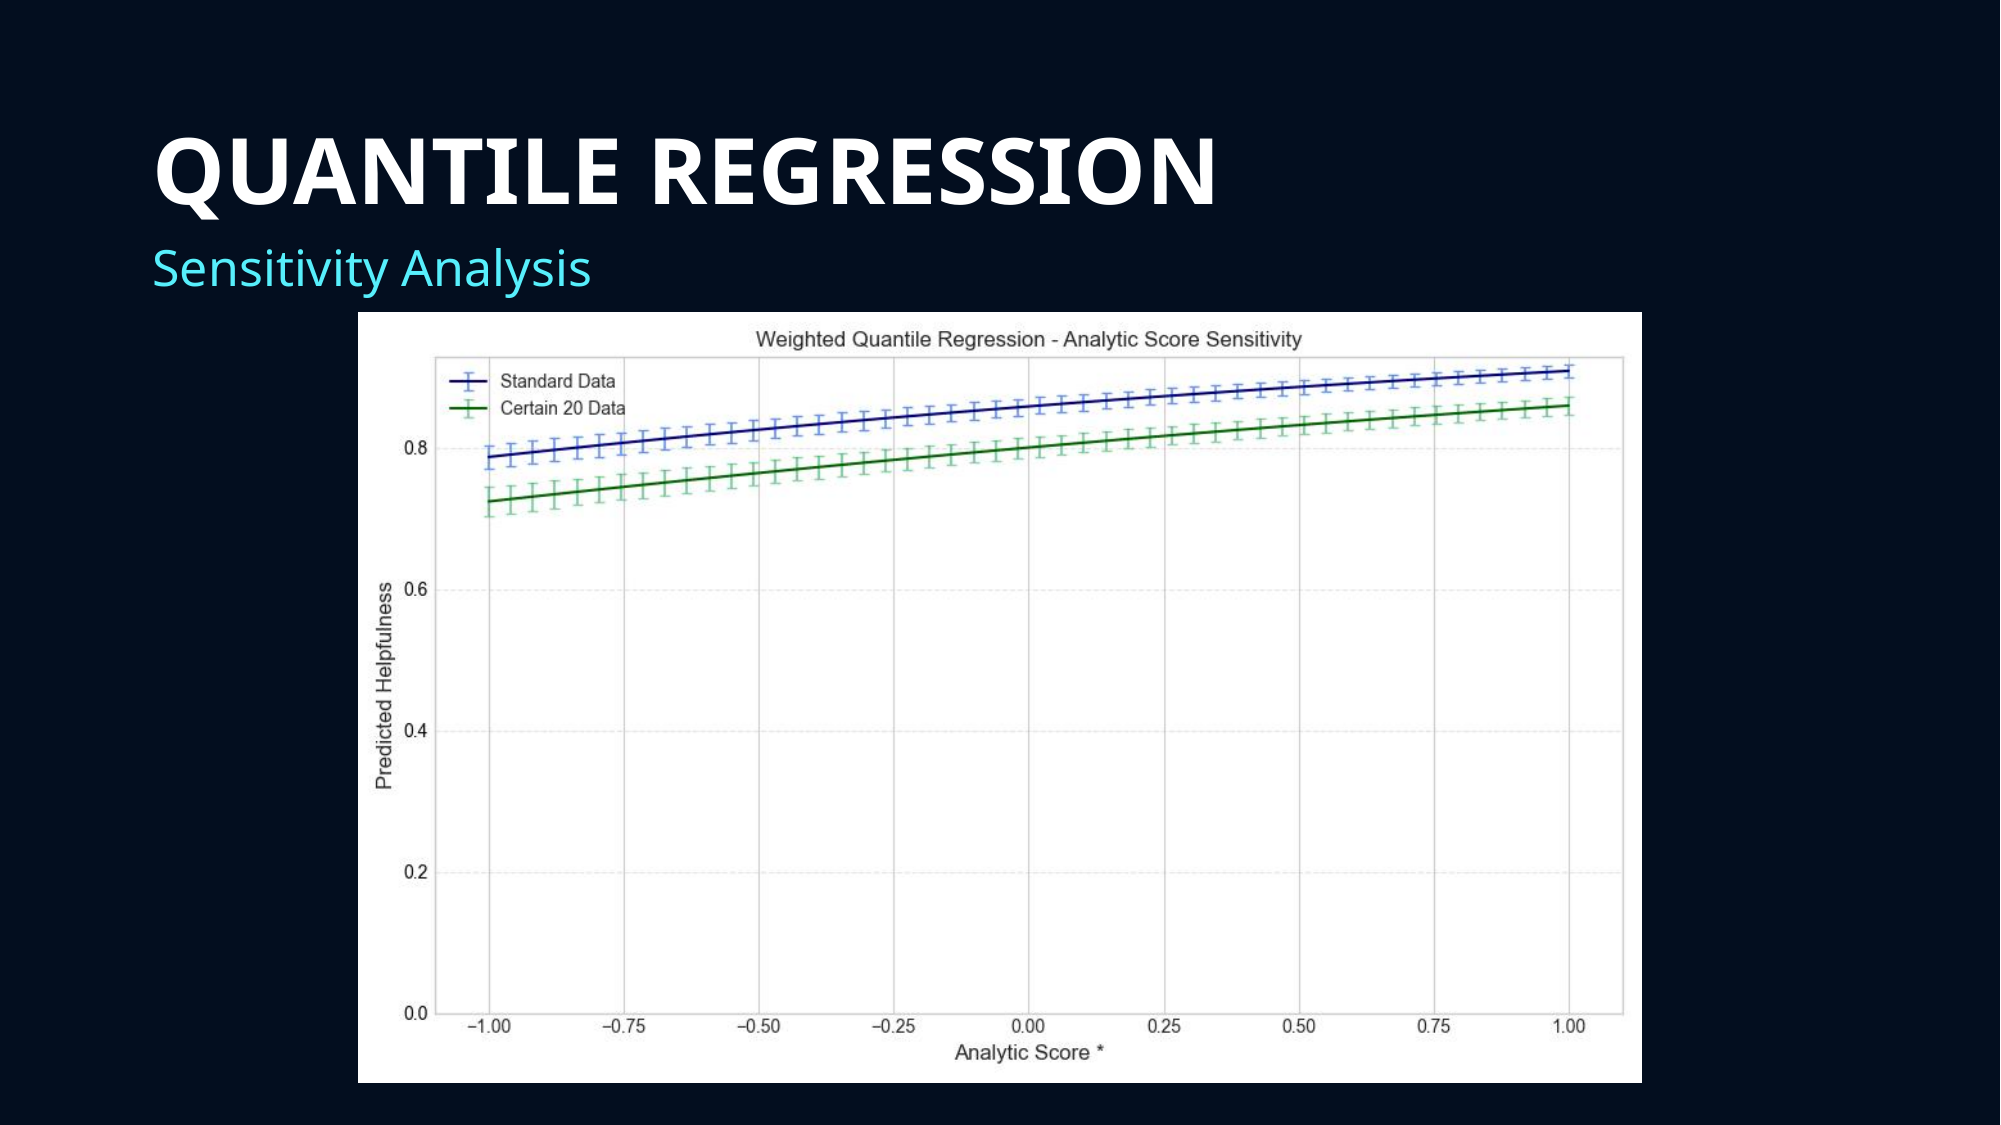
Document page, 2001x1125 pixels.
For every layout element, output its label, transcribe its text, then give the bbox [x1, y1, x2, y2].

picture [358, 312, 1642, 1083]
title QUANTILE REGRESSION [137, 80, 1863, 232]
subtitle Sensitivity Analysis [137, 235, 1475, 313]
